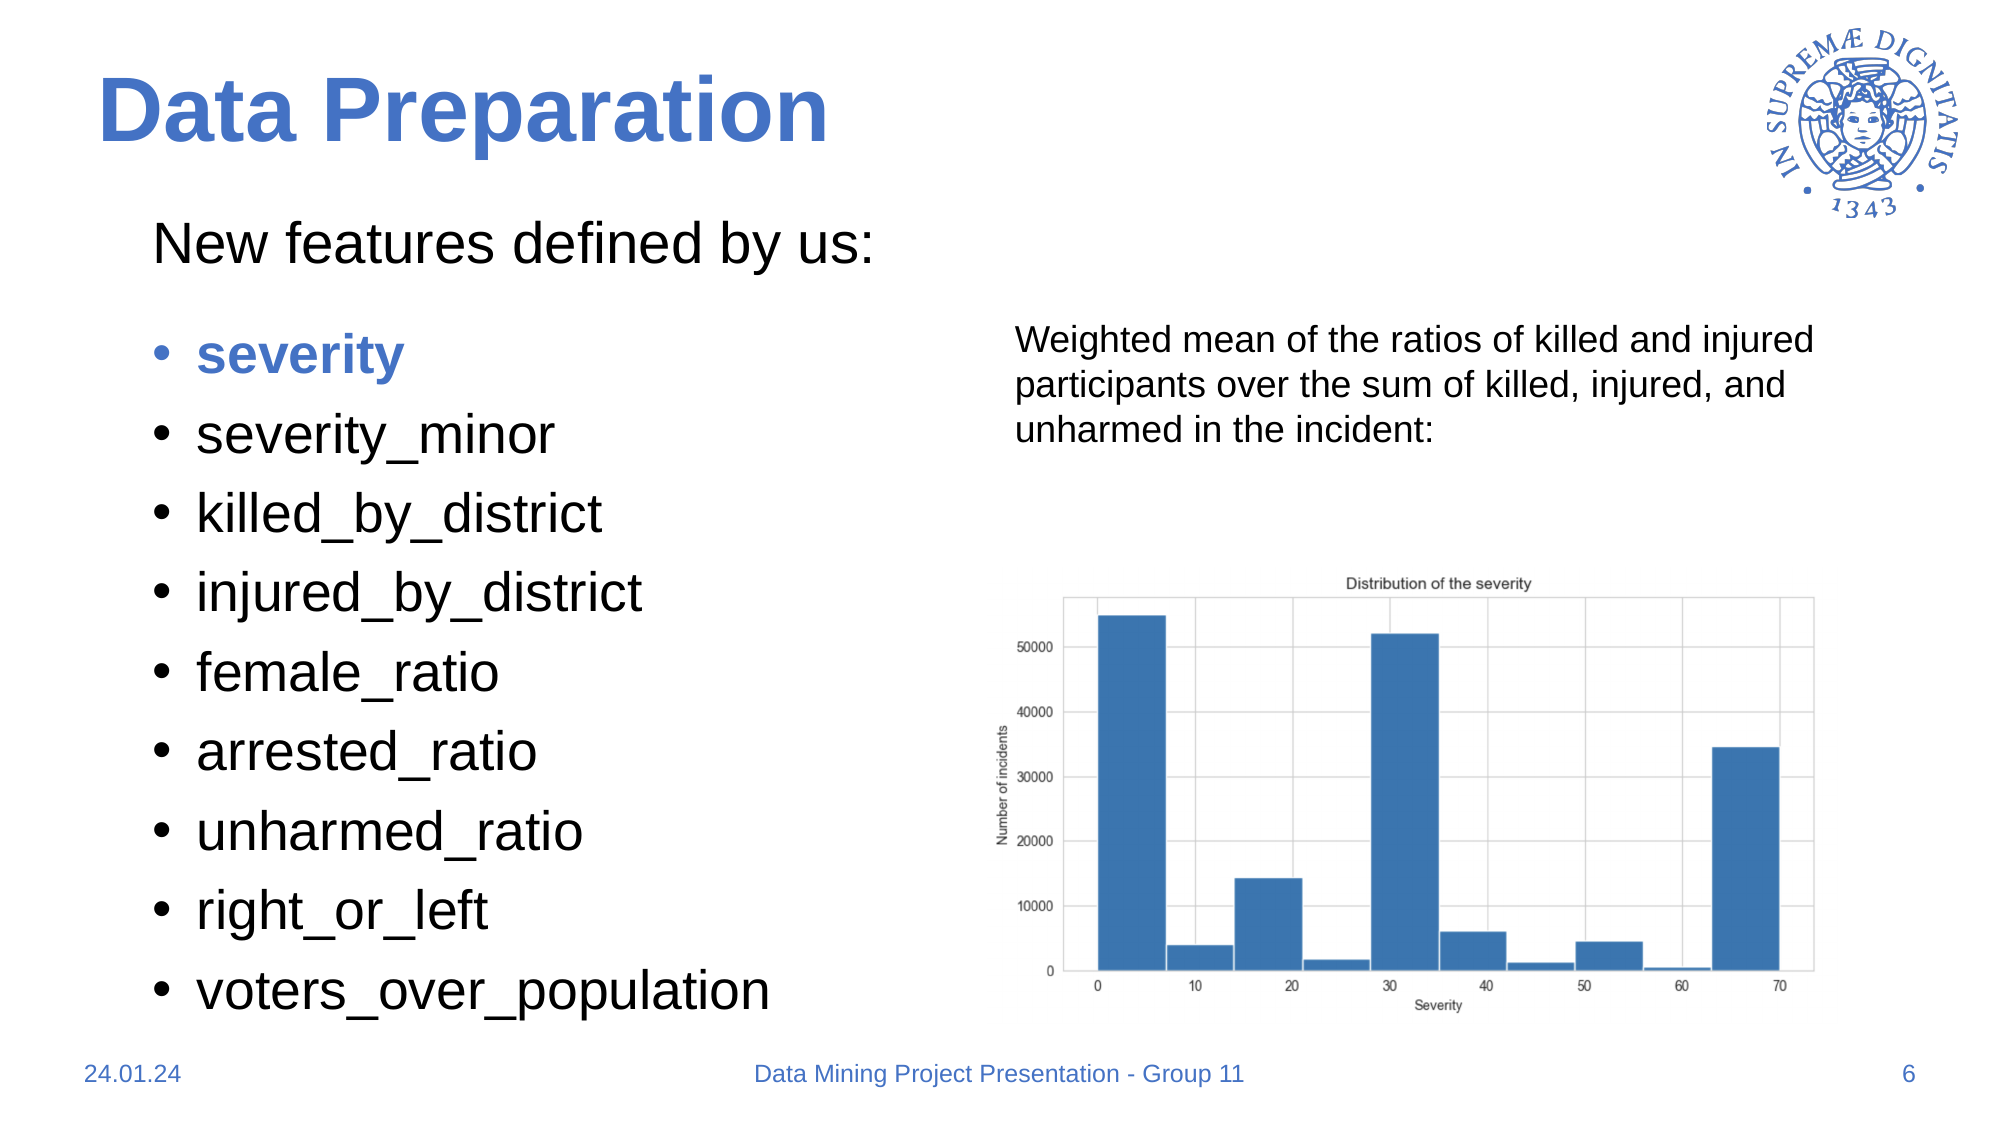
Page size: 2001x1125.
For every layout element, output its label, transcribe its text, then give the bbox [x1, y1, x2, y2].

slide_number 6 [1481, 1042, 1931, 1103]
picture [987, 567, 1838, 1024]
list New features defined by us: [137, 205, 1863, 290]
title Data Preparation [82, 4, 1690, 220]
text_box severity severity_minor killed_by_district injured_by_district female_ratio arrested_ratio unharmed_ratio right_or_left voters_over_population [137, 318, 1863, 1033]
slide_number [68, 1042, 519, 1103]
picture [1767, 28, 1958, 218]
footer Data Mining Project Presentation - Group 11 [662, 1042, 1338, 1103]
